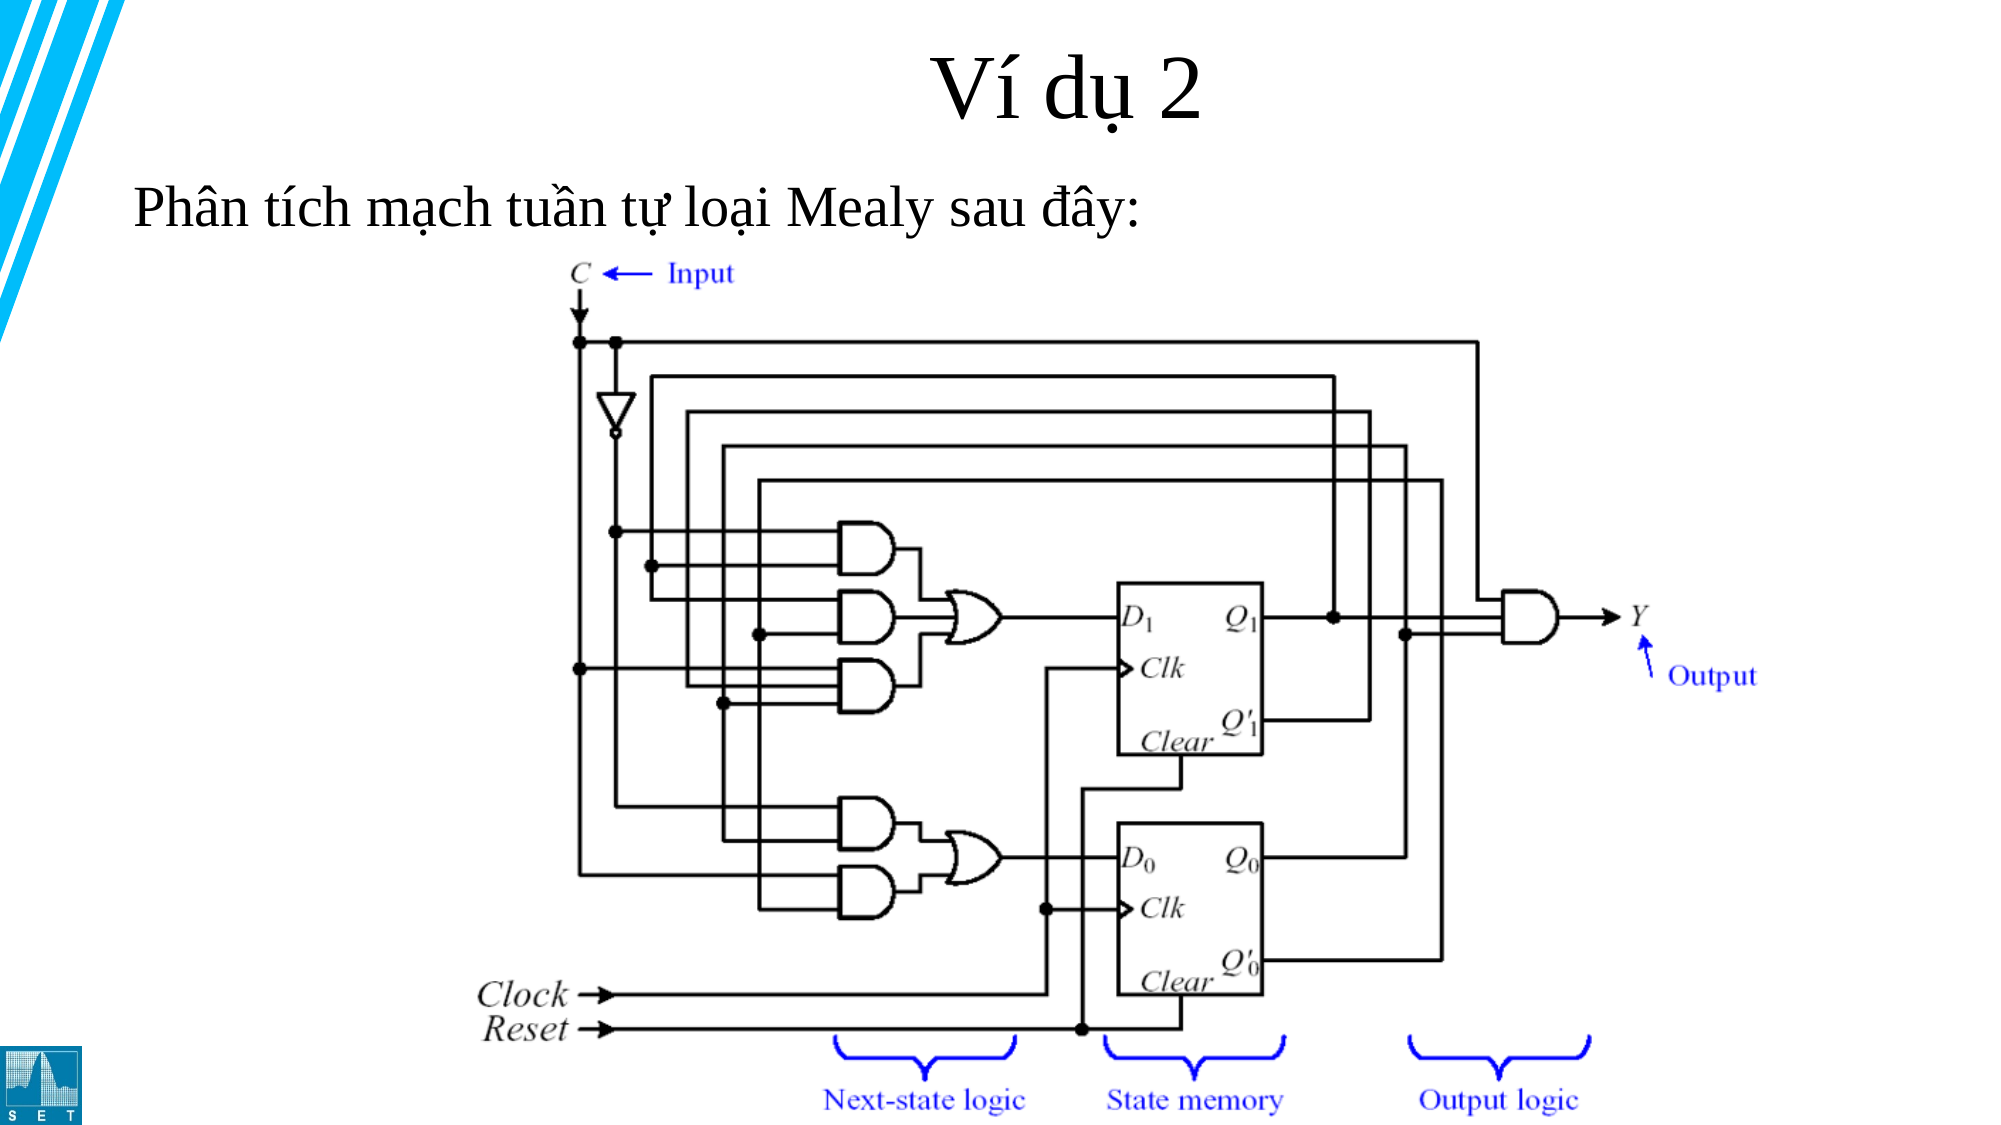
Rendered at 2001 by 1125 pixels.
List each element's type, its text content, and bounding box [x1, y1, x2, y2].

picture [67, 1110, 74, 1120]
picture [38, 1110, 45, 1121]
picture [9, 1110, 16, 1121]
picture [6, 1051, 78, 1106]
text_box Phân tích mạch tuần tự loại Mealy sau đây: [118, 169, 2000, 1079]
picture [468, 247, 1785, 1125]
text_box Ví dụ 2 [914, 32, 1266, 169]
